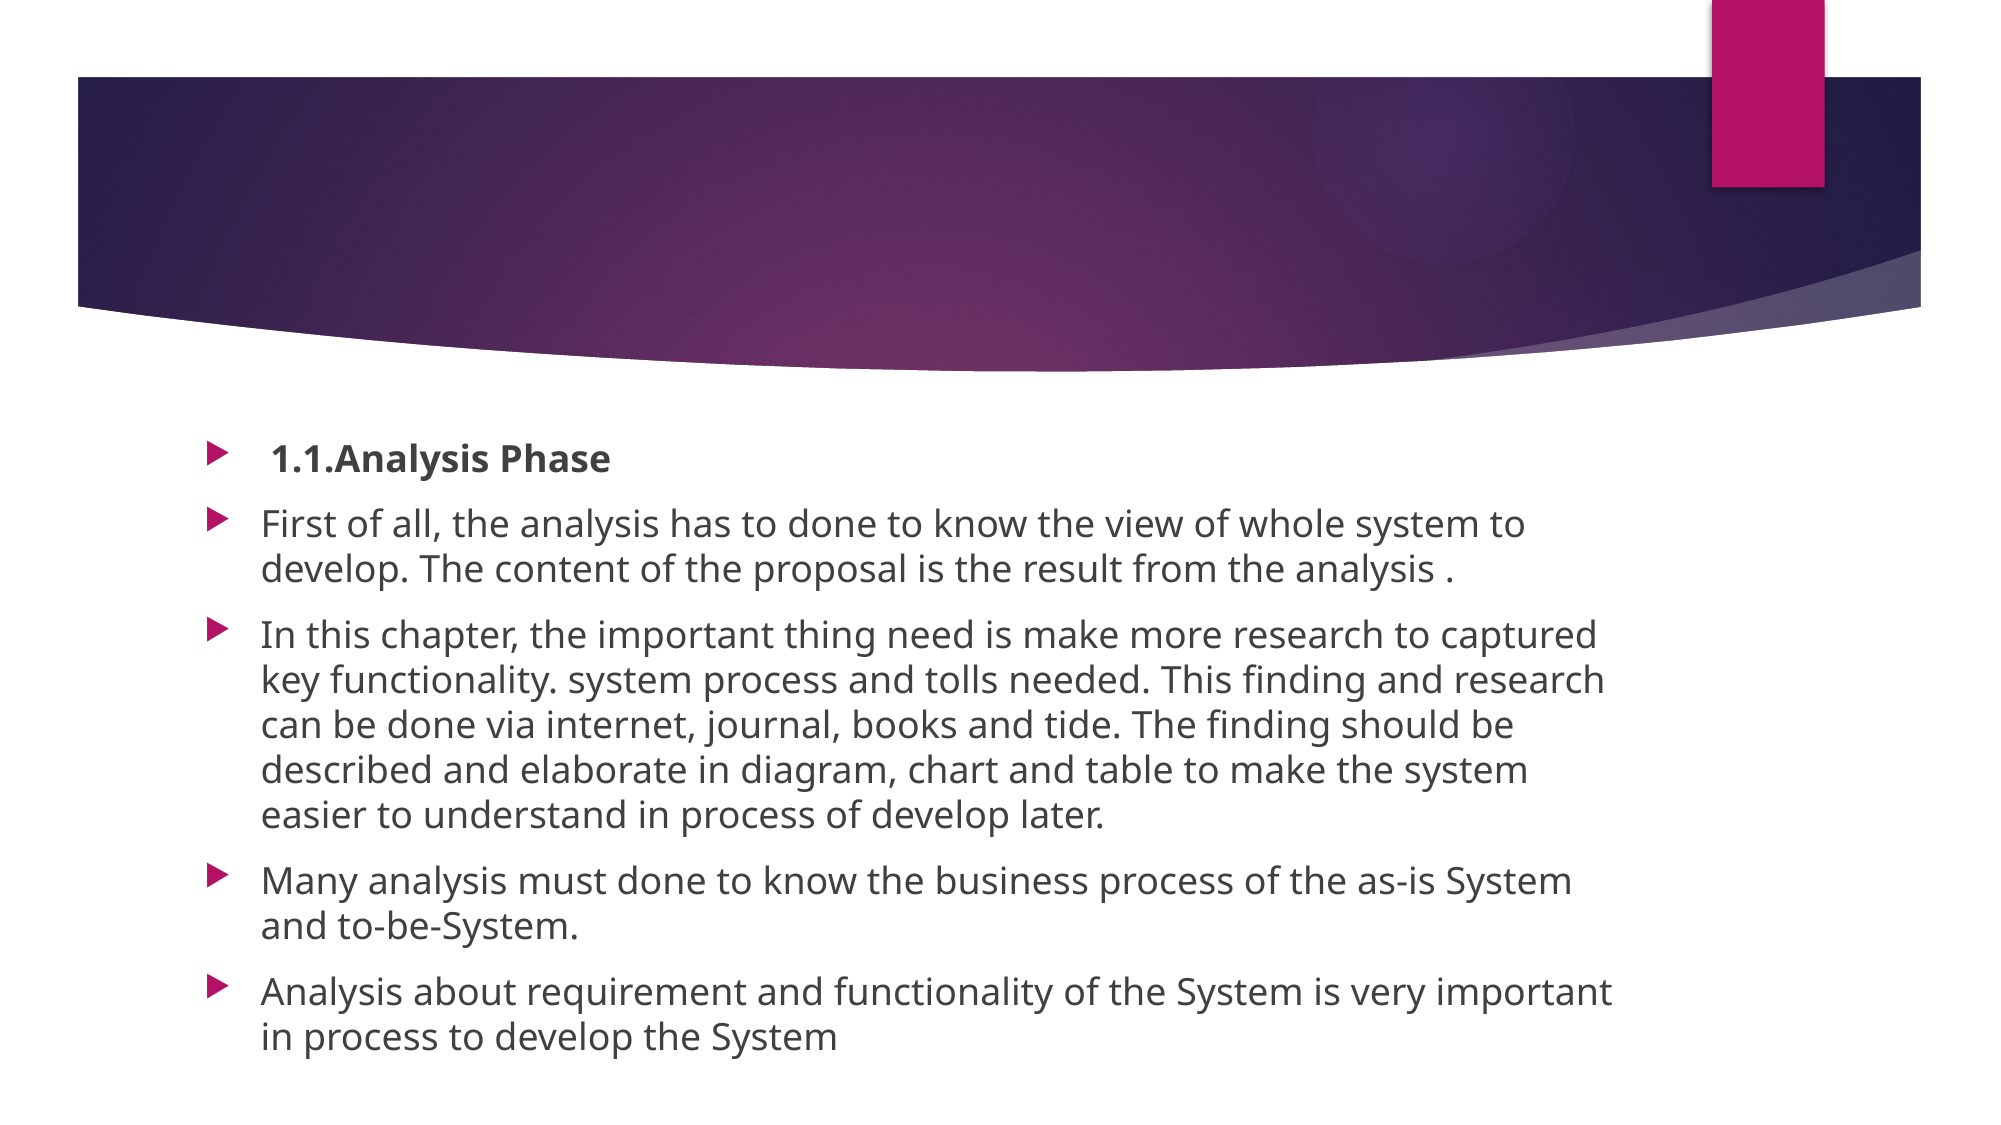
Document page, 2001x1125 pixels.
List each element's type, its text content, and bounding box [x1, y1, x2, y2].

list 1.1.Analysis Phase First of all, the analysis has to done to know the view of whole system to develop. The content of the proposal is the result from the analysis . In this chapter, the important thing need is make more research to captured key functionality. system process and tolls needed. This finding and research can be done via internet, journal, books and tide. The finding should be described and elaborate in diagram, chart and table to make the system easier to understand in process of develop later. Many analysis must done to know the business process of the as-is System and to-be-System. Analysis about requirement and functionality of the System is very important in process to develop the System [189, 427, 1638, 1103]
